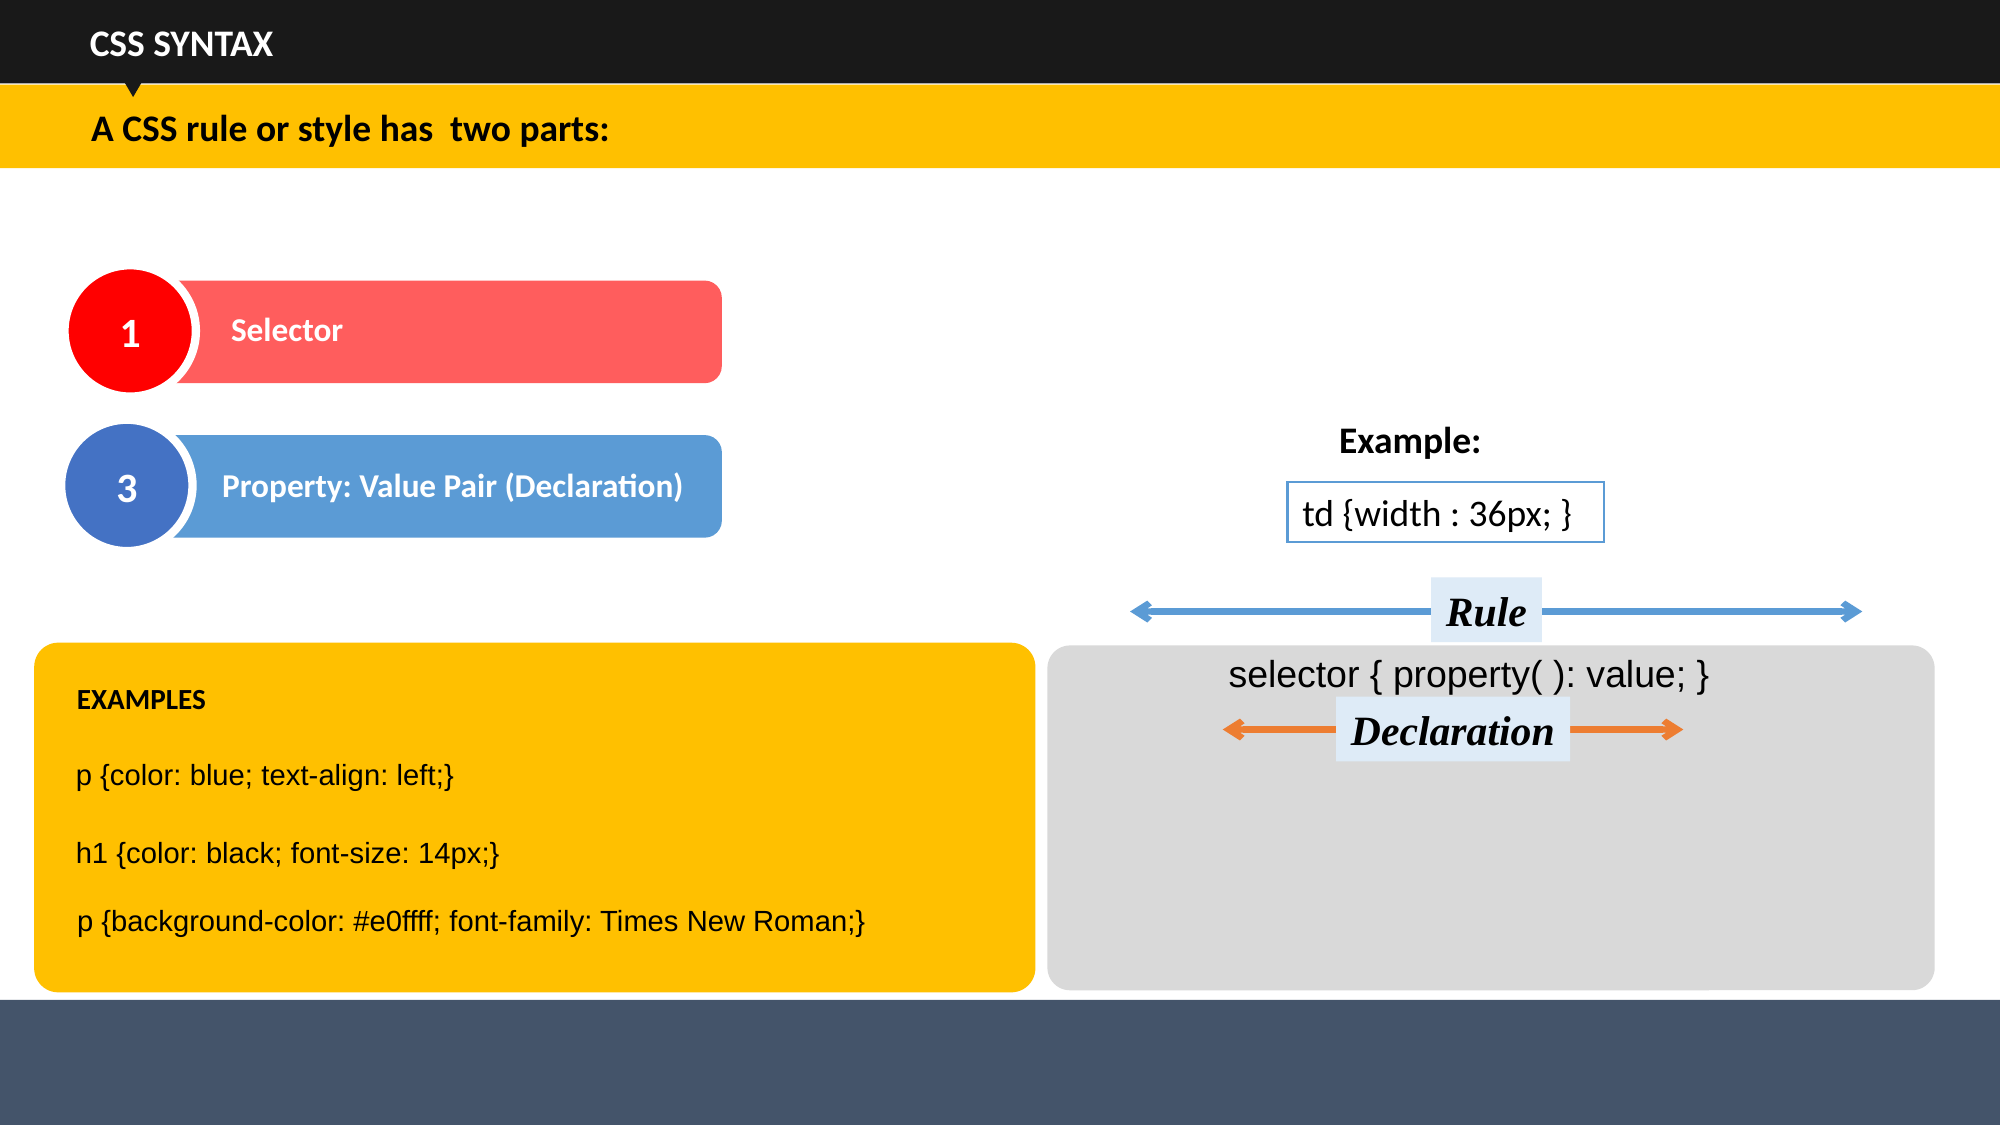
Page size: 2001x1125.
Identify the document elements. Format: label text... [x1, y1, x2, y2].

text_box h1 {color: black; font-size: 14px;} [61, 826, 516, 877]
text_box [61, 419, 722, 552]
text_box [33, 641, 1037, 994]
text_box p {color: blue; text-align: left;} [61, 748, 470, 799]
text_box EXAMPLES [62, 672, 221, 723]
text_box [1129, 577, 1863, 763]
text_box td {width : 36px; } [1286, 481, 1605, 543]
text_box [64, 265, 722, 397]
text_box CSS SYNTAX [0, 0, 2000, 84]
text_box Example: [1324, 409, 1543, 469]
text_box p {background-color: #e0ffff; font-family: Times New Roman;} [62, 894, 882, 945]
text_box [117, 72, 149, 100]
text_box [1046, 644, 1936, 992]
text_box A CSS rule or style has two parts: [0, 84, 2000, 169]
